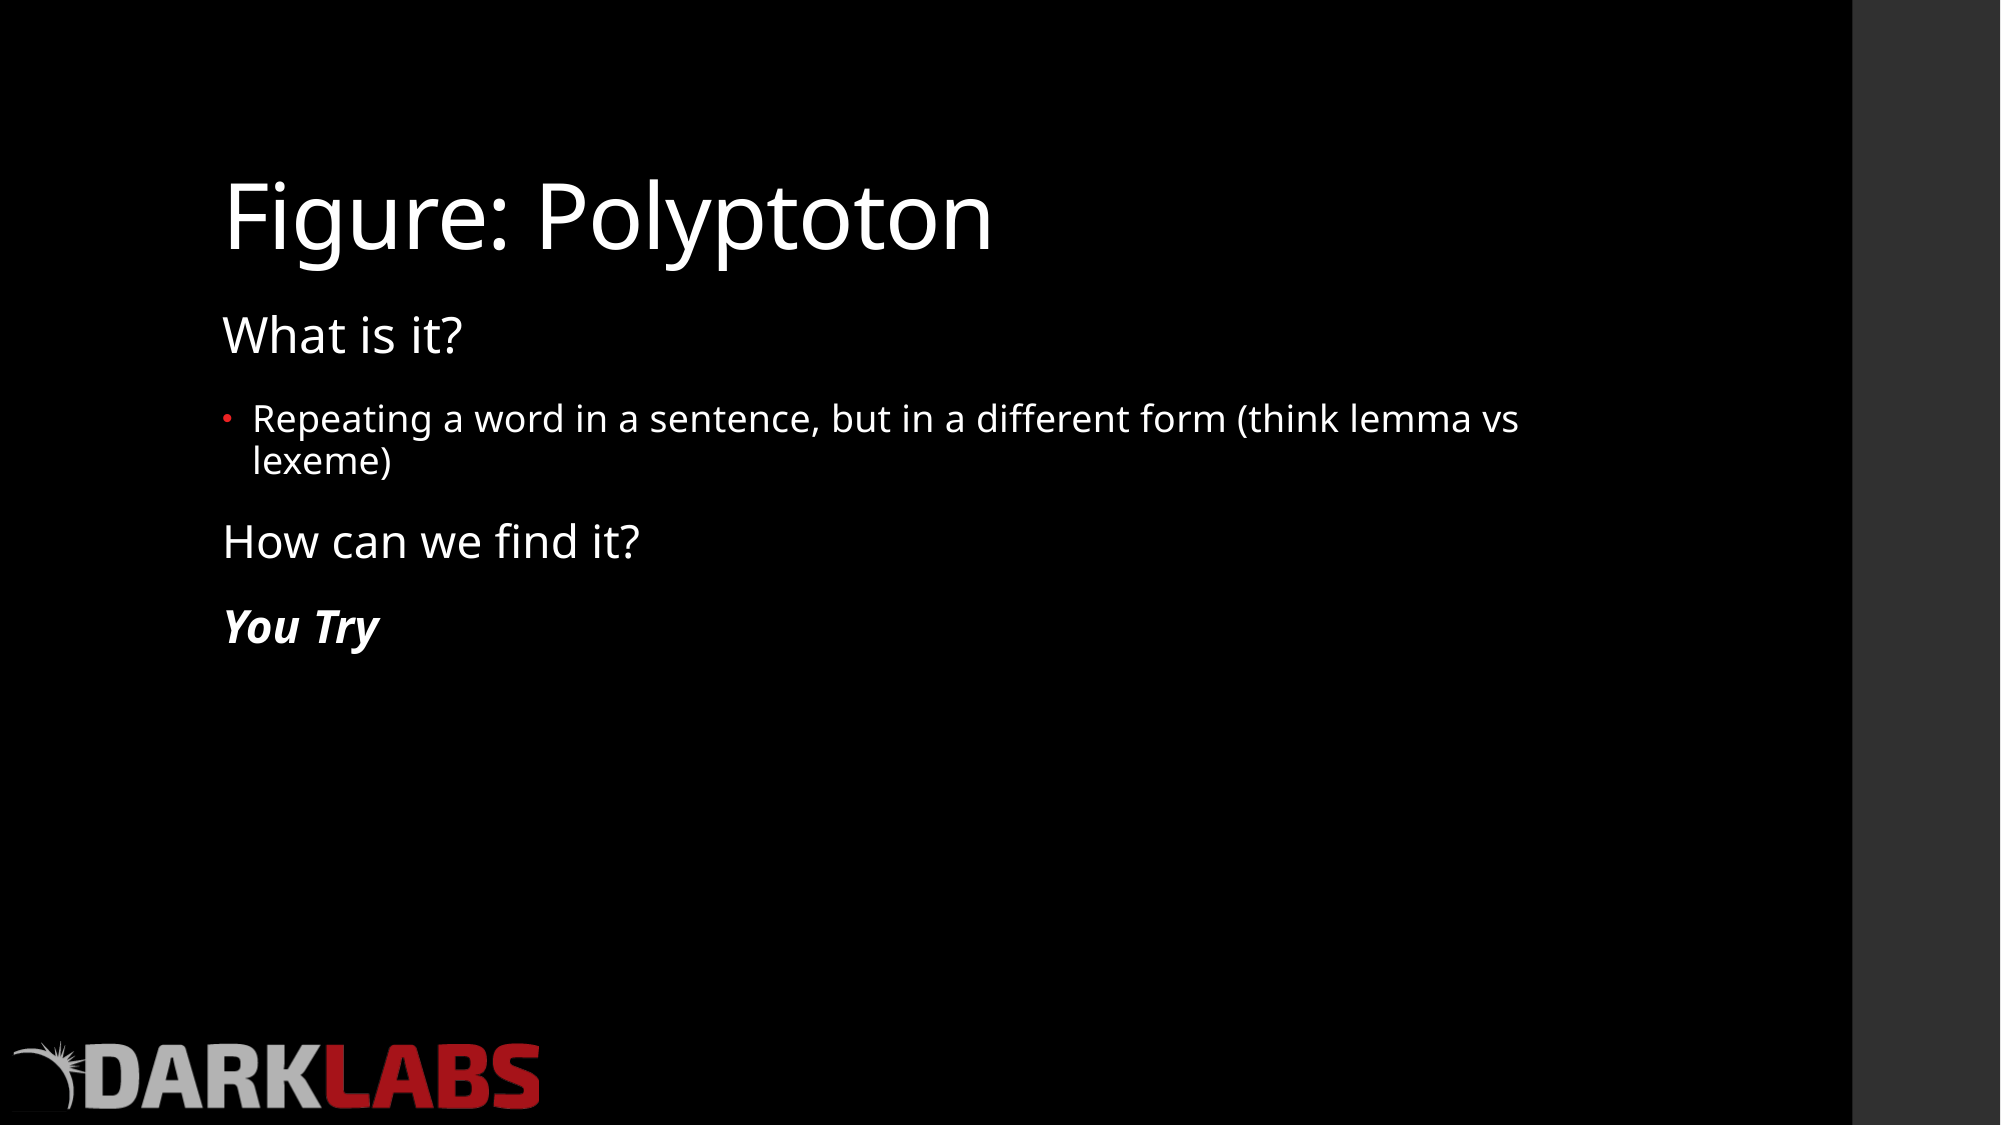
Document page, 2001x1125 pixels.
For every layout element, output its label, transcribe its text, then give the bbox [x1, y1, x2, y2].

list What is it? Repeating a word in a sentence, but in a different form (think lemma vs lexeme) How can we find it? You Try [206, 299, 1617, 1014]
title Figure: Polyptoton [206, 60, 1797, 278]
picture [10, 1041, 539, 1125]
